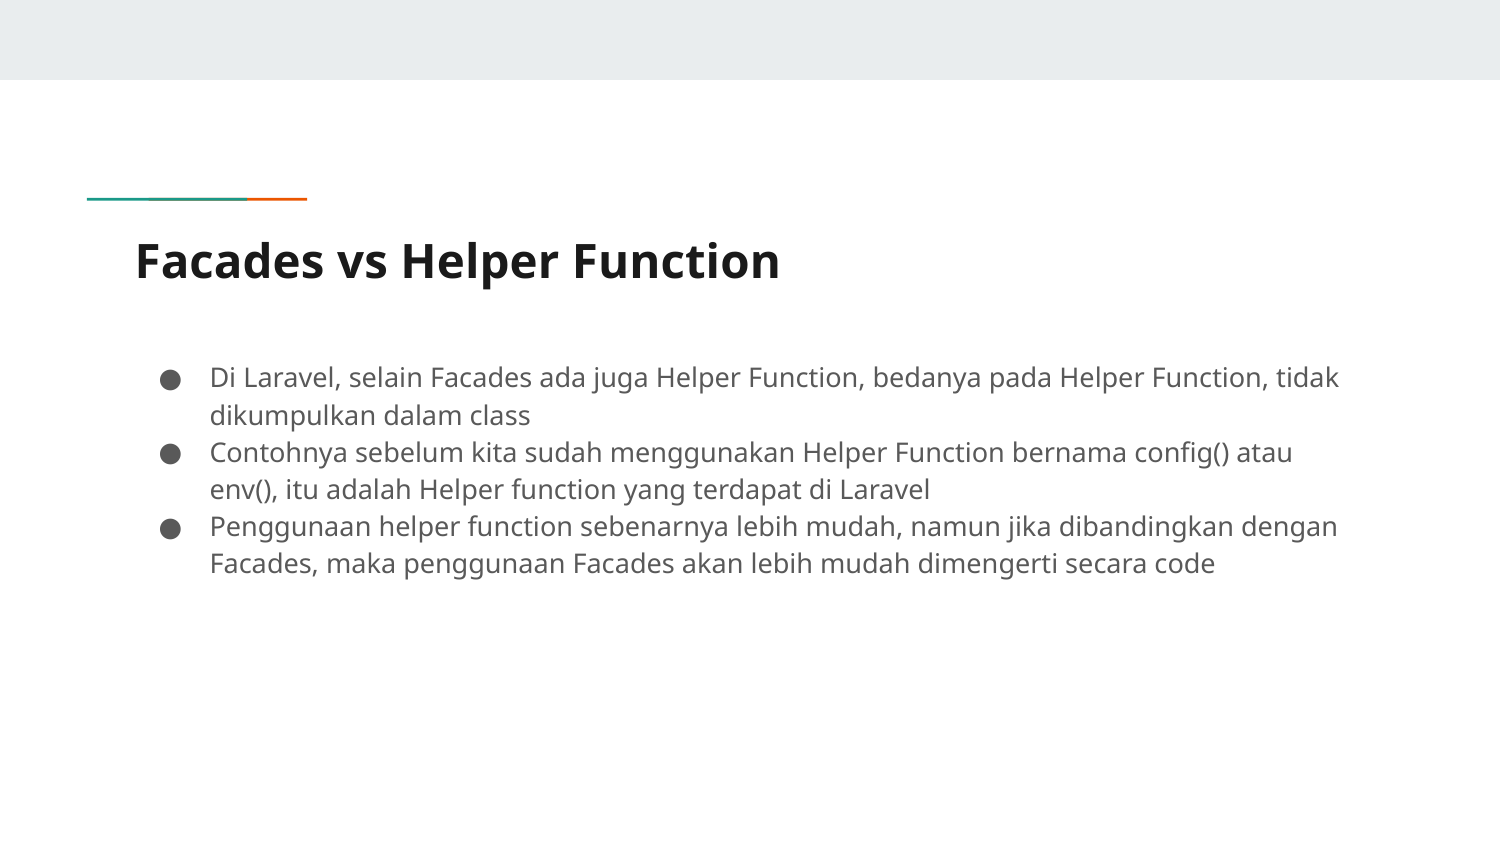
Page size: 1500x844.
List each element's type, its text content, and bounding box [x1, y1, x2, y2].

title Facades vs Helper Function [119, 216, 1381, 305]
list Di Laravel, selain Facades ada juga Helper Function, bedanya pada Helper Function, tidak dikumpulkan dalam class Contohnya sebelum kita sudah menggunakan Helper Function bernama config() atau env(), itu adalah Helper function yang terdapat di Laravel Penggunaan helper function sebenarnya lebih mudah, namun jika dibandingkan dengan Facades, maka penggunaan Facades akan lebih mudah dimengerti secara code [119, 341, 1381, 712]
